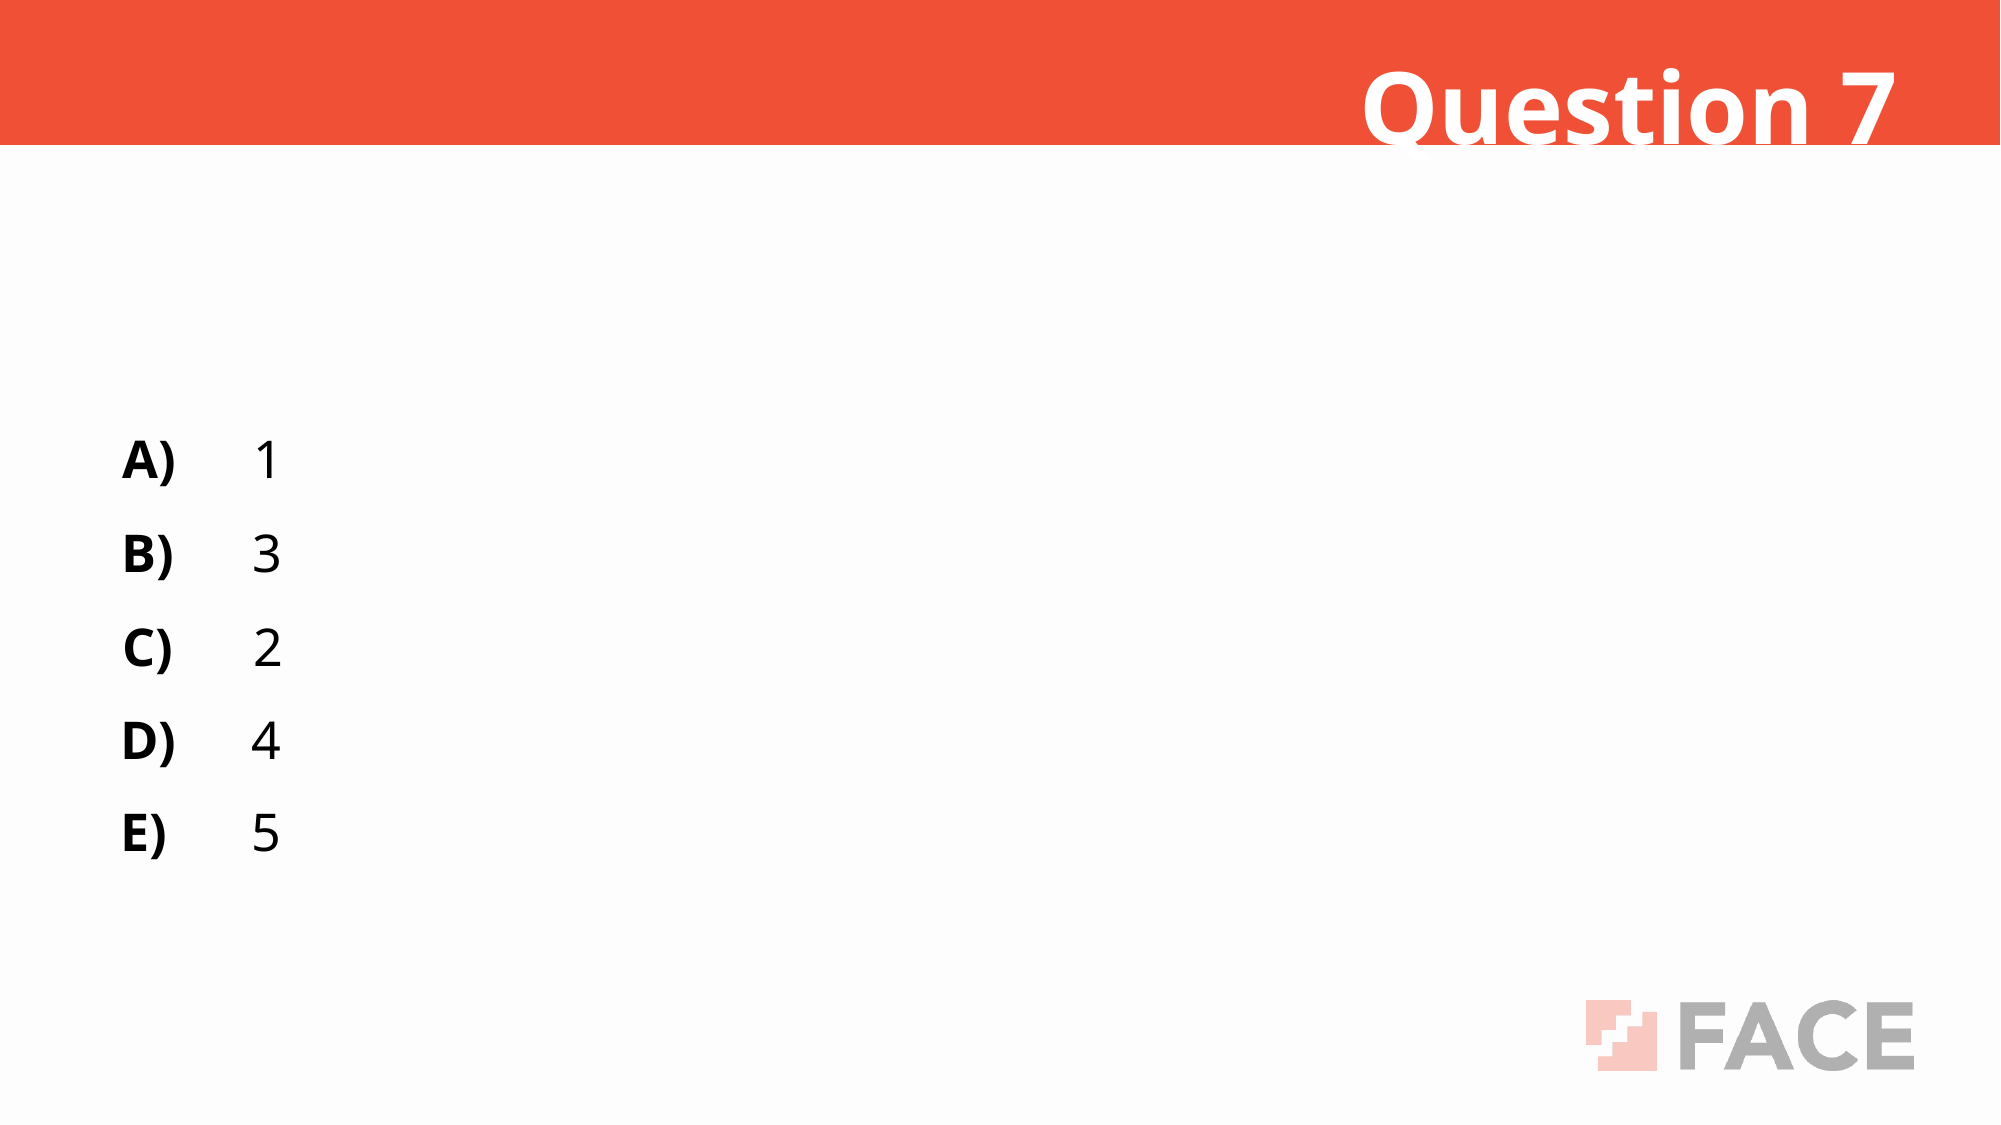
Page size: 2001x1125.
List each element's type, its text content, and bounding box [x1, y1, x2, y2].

text_box Question 7 [638, 37, 1914, 173]
text_box 1 [238, 387, 1896, 497]
text_box A) [107, 387, 223, 497]
text_box 5 [236, 760, 1893, 870]
text_box D) [105, 668, 220, 760]
text_box E) [105, 760, 220, 870]
picture [1586, 1000, 1914, 1072]
text_box C) [107, 576, 223, 685]
text_box 3 [237, 481, 1894, 591]
text_box 2 [238, 576, 1896, 685]
text_box [0, 0, 2000, 147]
text_box 4 [236, 668, 1893, 760]
text_box B) [106, 481, 221, 591]
